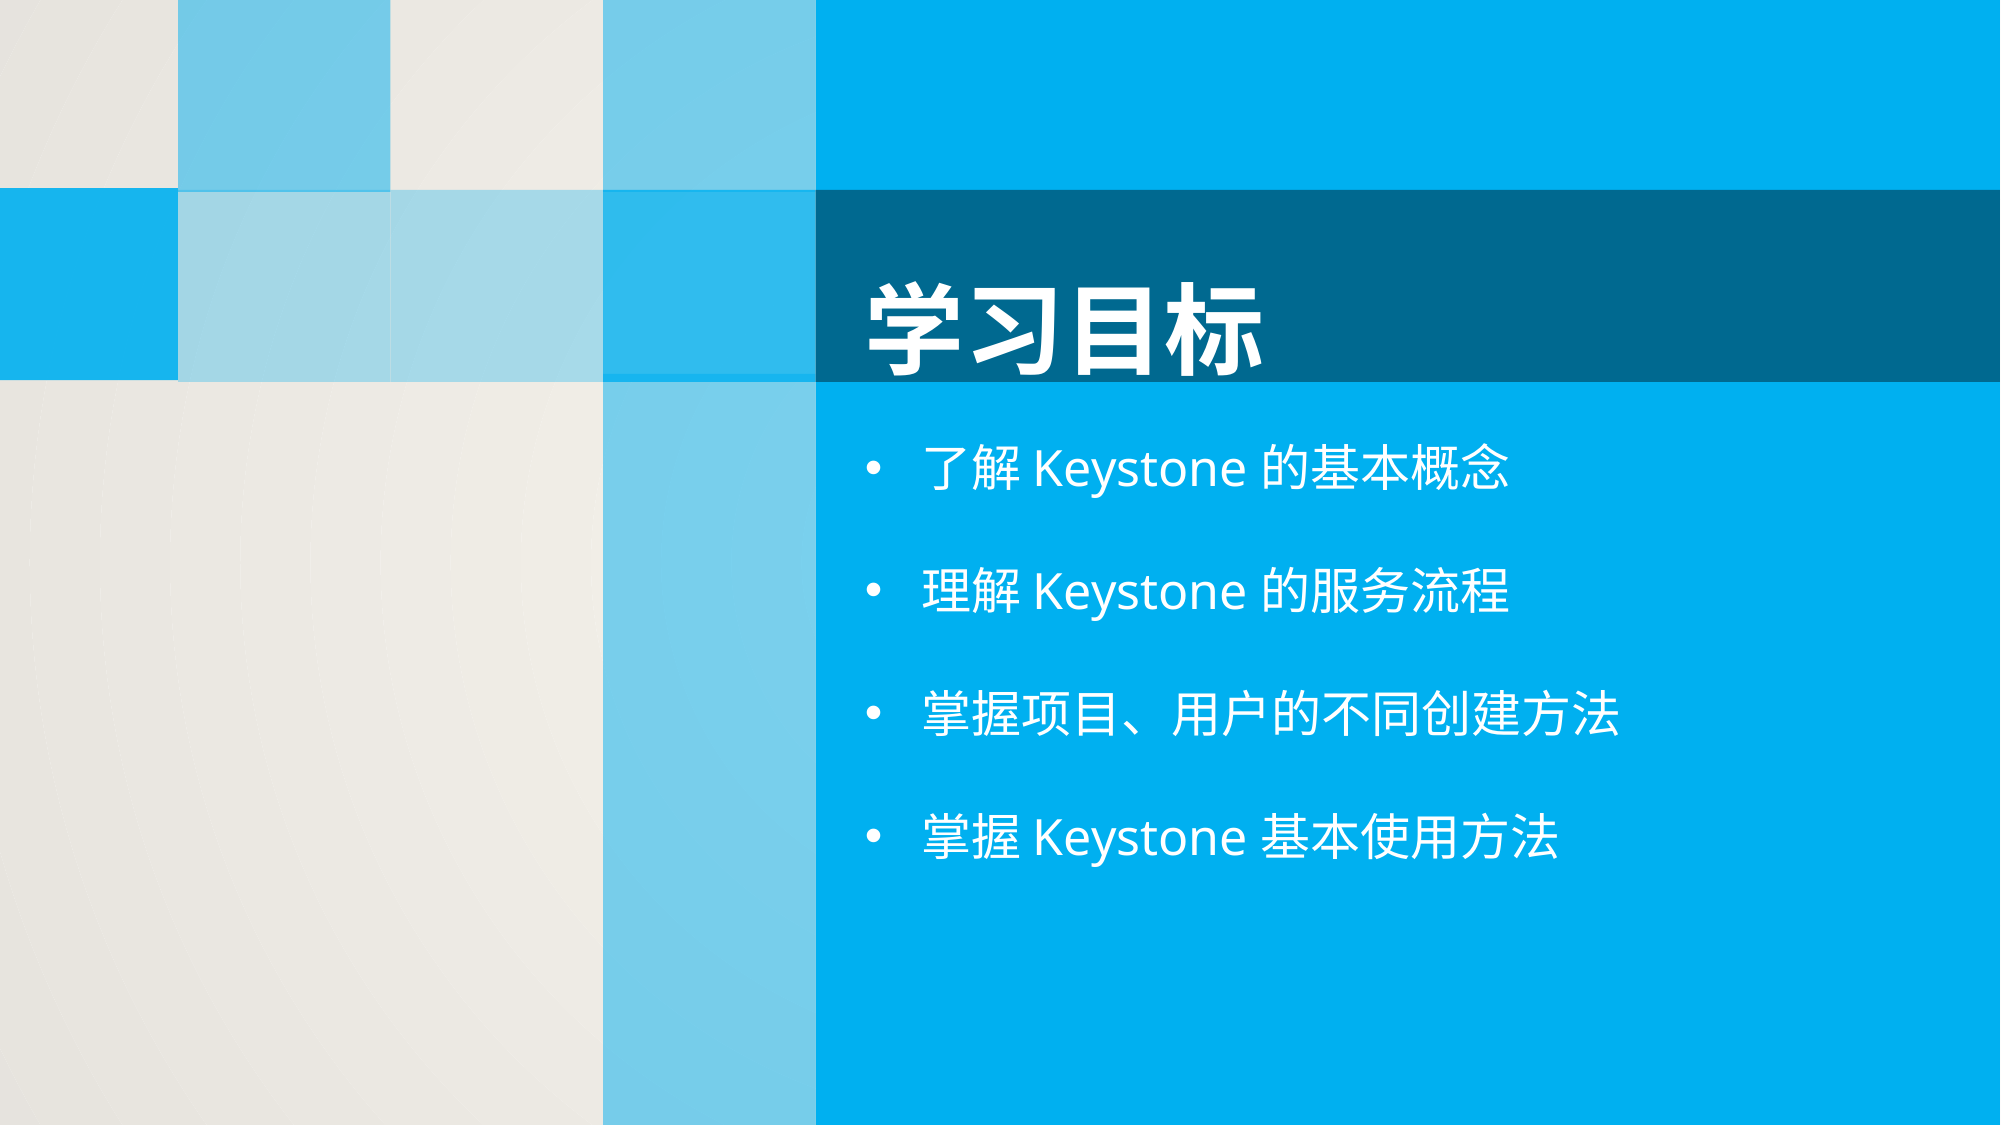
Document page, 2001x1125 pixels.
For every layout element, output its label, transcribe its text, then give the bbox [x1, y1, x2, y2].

list 掌握Keystone基本使用方法 [849, 779, 1737, 866]
list 掌握项目、用户的不同创建方法 [849, 656, 1737, 744]
list 学习目标 [849, 223, 1737, 384]
list 理解Keystone的服务流程 [849, 534, 1737, 621]
list 了解Keystone的基本概念 [849, 411, 1737, 498]
